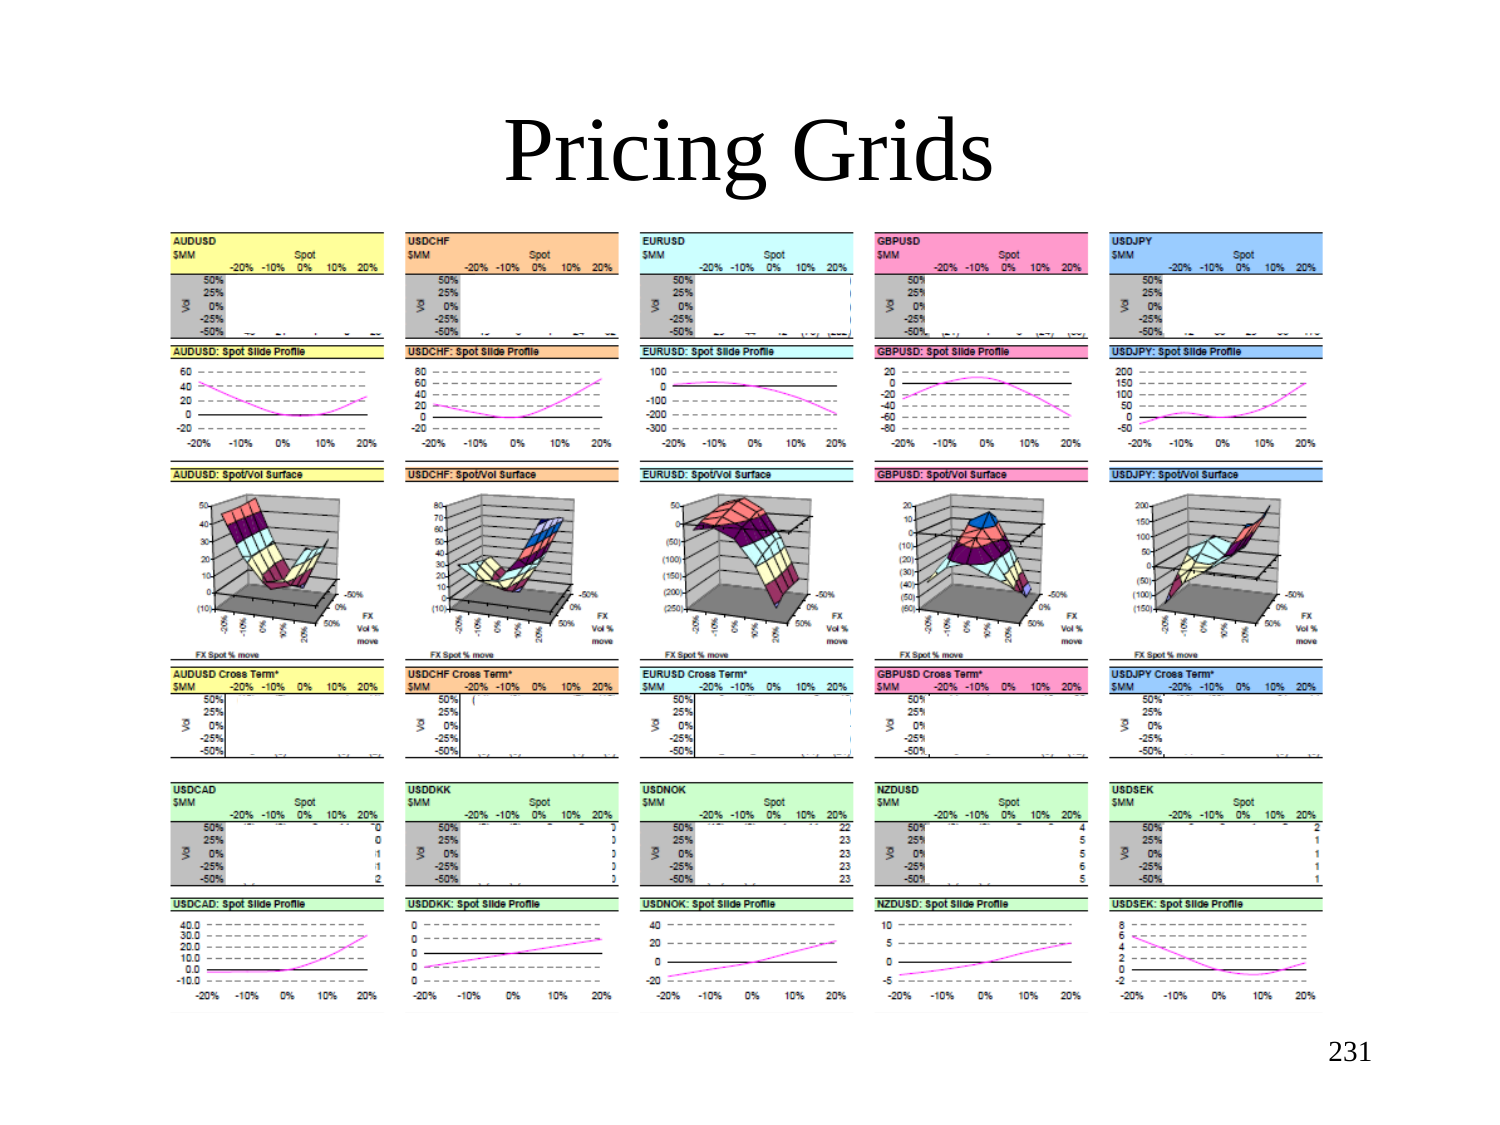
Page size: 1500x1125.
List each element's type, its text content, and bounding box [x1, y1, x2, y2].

title Pricing Grids [112, 49, 1388, 238]
slide_number 231 [1074, 1024, 1388, 1101]
picture [137, 224, 1363, 1013]
